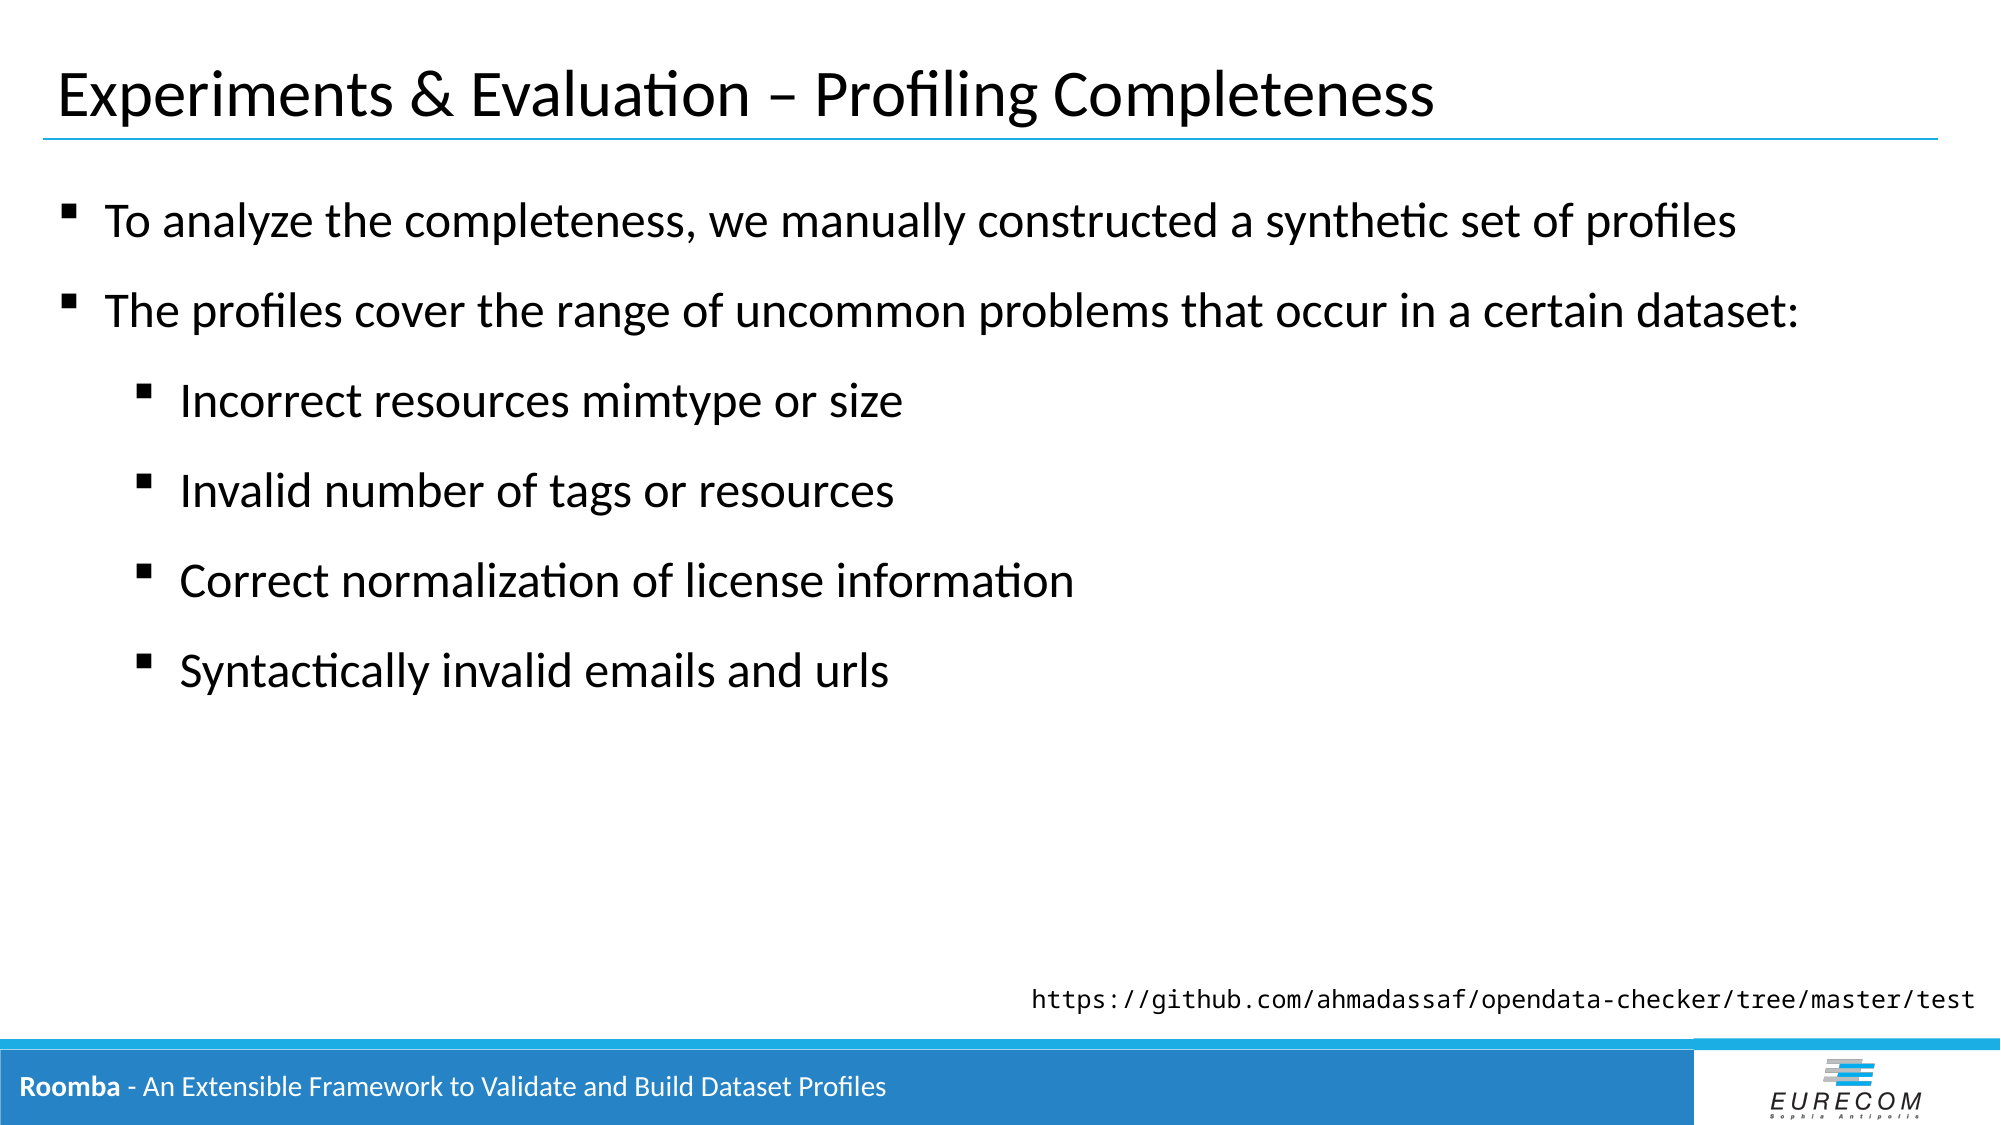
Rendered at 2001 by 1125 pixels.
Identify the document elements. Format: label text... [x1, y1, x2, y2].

text_box To analyze the completeness, we manually constructed a synthetic set of profiles The profiles cover the range of uncommon problems that occur in a certain dataset: Incorrect resources mimtype or size Invalid number of tags or resources Correct normalization of license information Syntactically invalid emails and urls [42, 150, 2000, 795]
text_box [42, 42, 1939, 140]
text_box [0, 1036, 2000, 1125]
text_box https://github.com/ahmadassaf/opendata-checker/tree/master/test [1016, 976, 1992, 1021]
